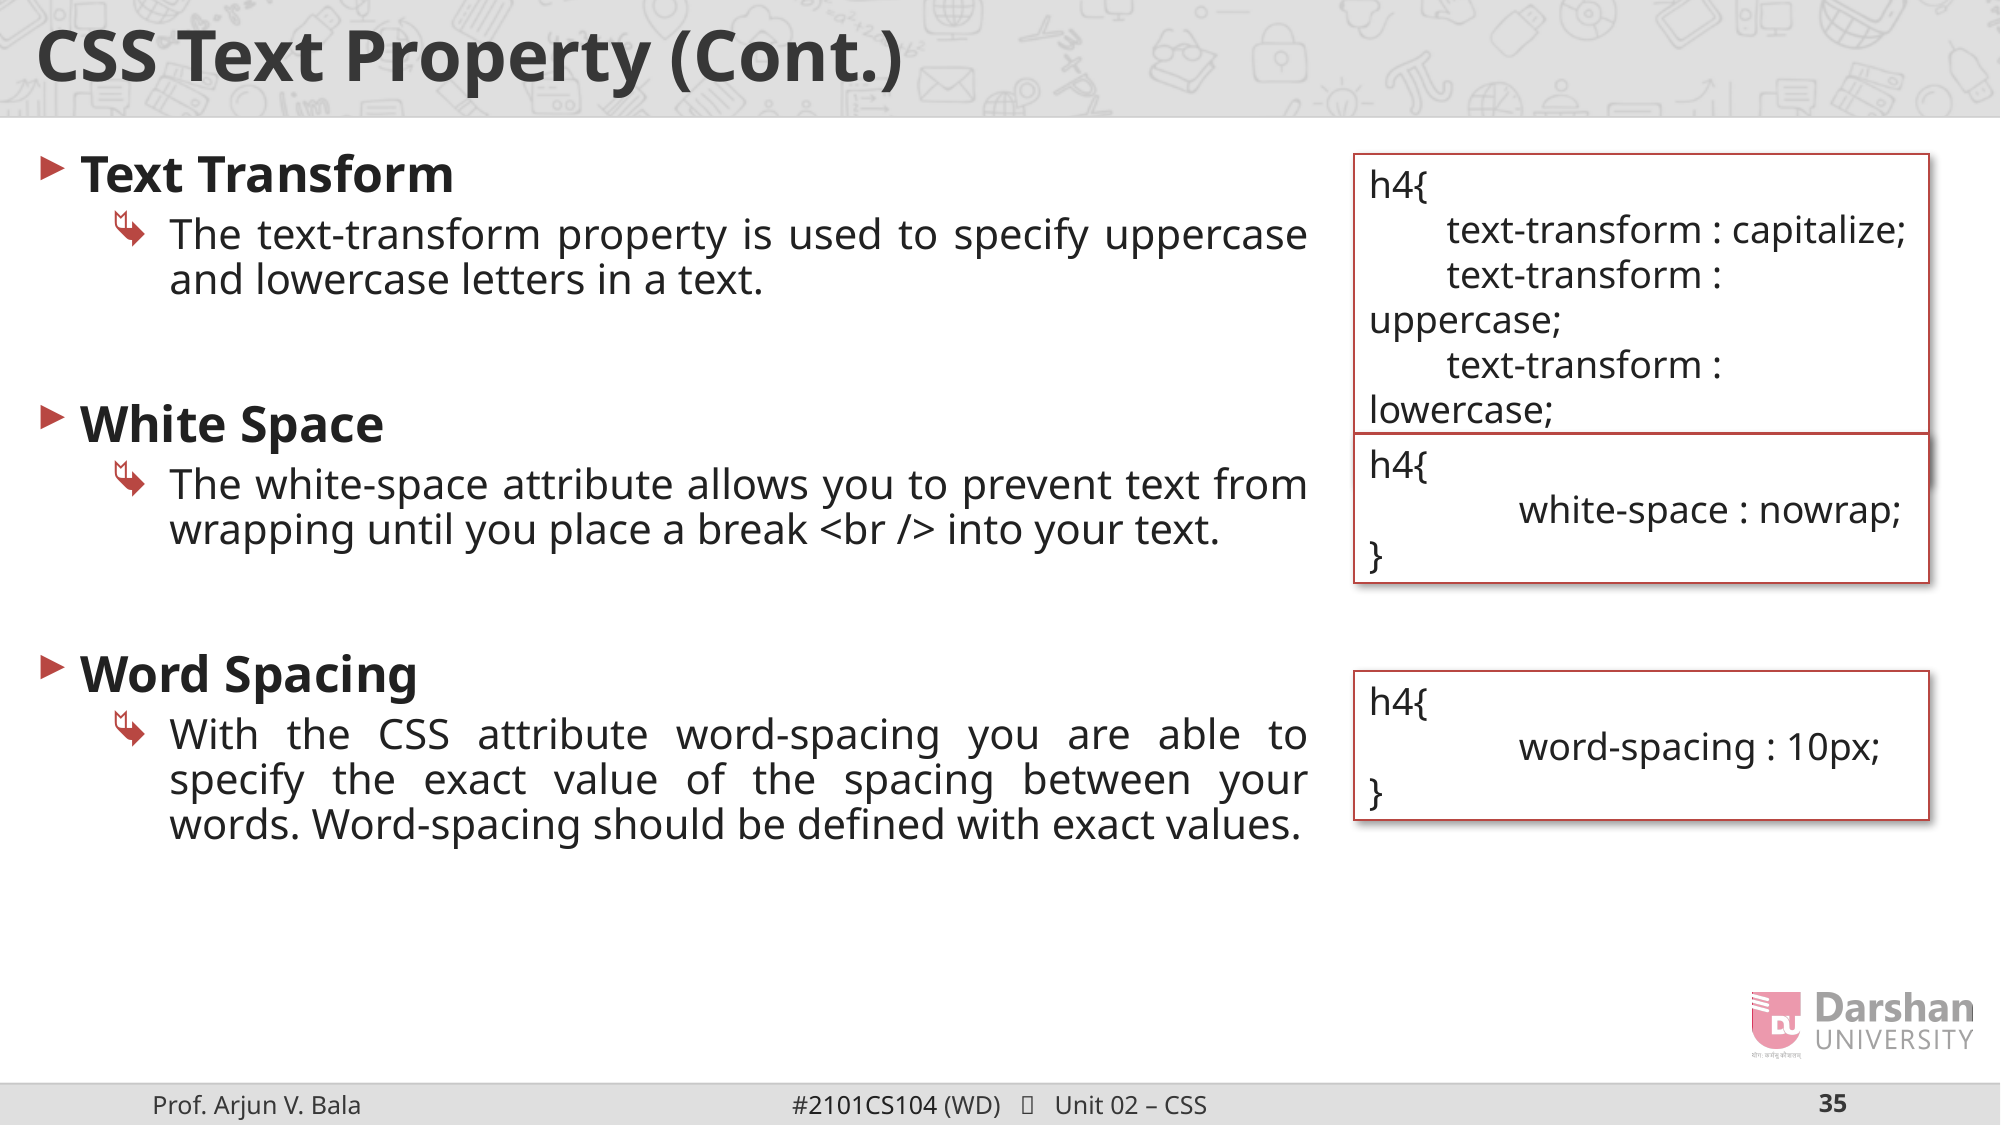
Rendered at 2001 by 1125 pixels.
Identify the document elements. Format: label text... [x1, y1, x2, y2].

title CSS Text Property (Cont.) [0, 0, 2000, 117]
list Text Transform The text-transform property is used to specify uppercase and lowercase letters in a text. White Space The white-space attribute allows you to prevent text from wrapping until you place a break <br /> into your text. Word Spacing With the CSS attribute word-spacing you are able to specify the exact value of the spacing between your words. Word-spacing should be defined with exact values. [21, 141, 1324, 1059]
text_box h4{ text-transform : capitalize; text-transform : uppercase; text-transform : lowercase; } [1353, 153, 1930, 432]
text_box h4{ word-spacing : 10px; } [1353, 670, 1930, 821]
text_box h4{ white-space : nowrap; } [1353, 432, 1930, 584]
